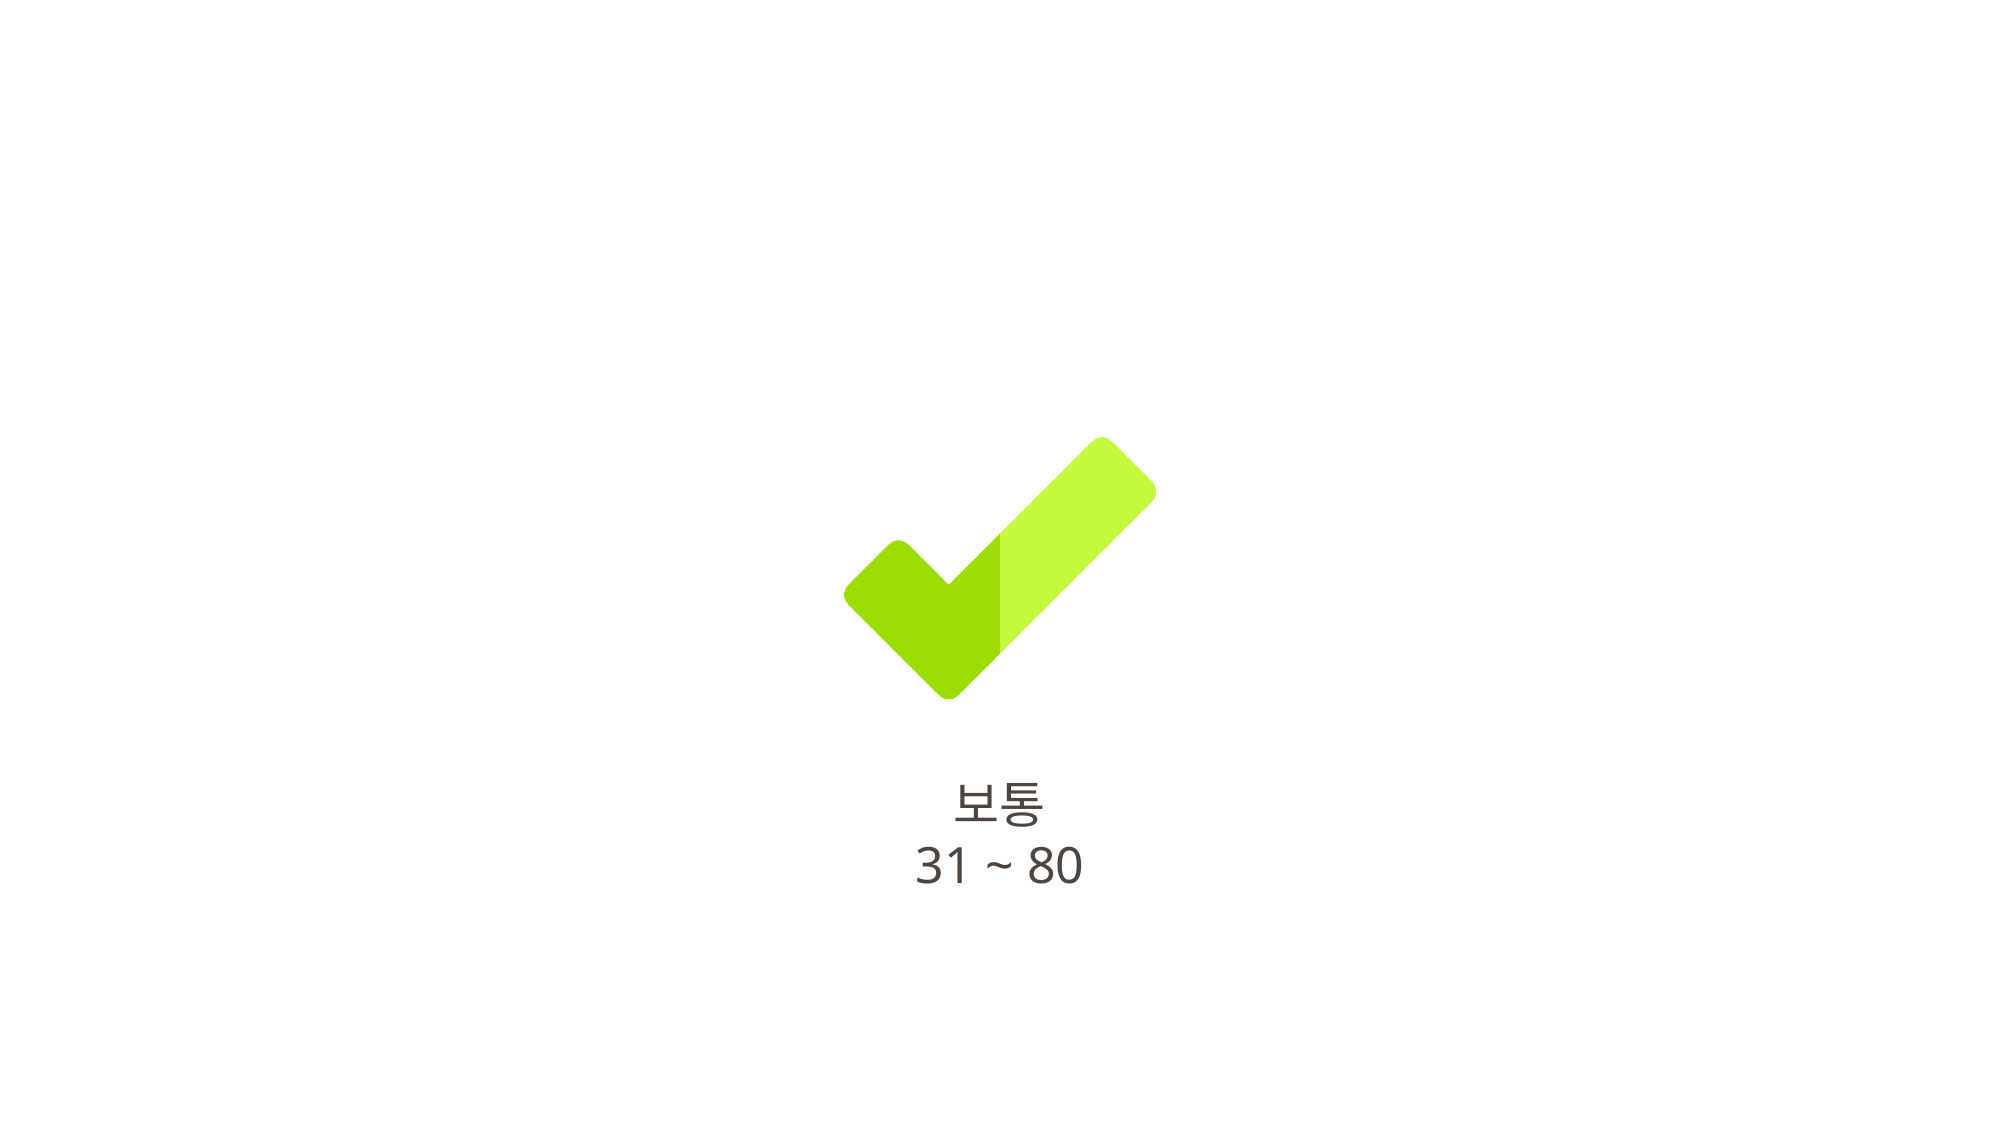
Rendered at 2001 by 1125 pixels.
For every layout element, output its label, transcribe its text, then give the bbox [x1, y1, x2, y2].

text_box 보통 31 ~ 80 [900, 765, 1100, 901]
picture [844, 412, 1156, 724]
